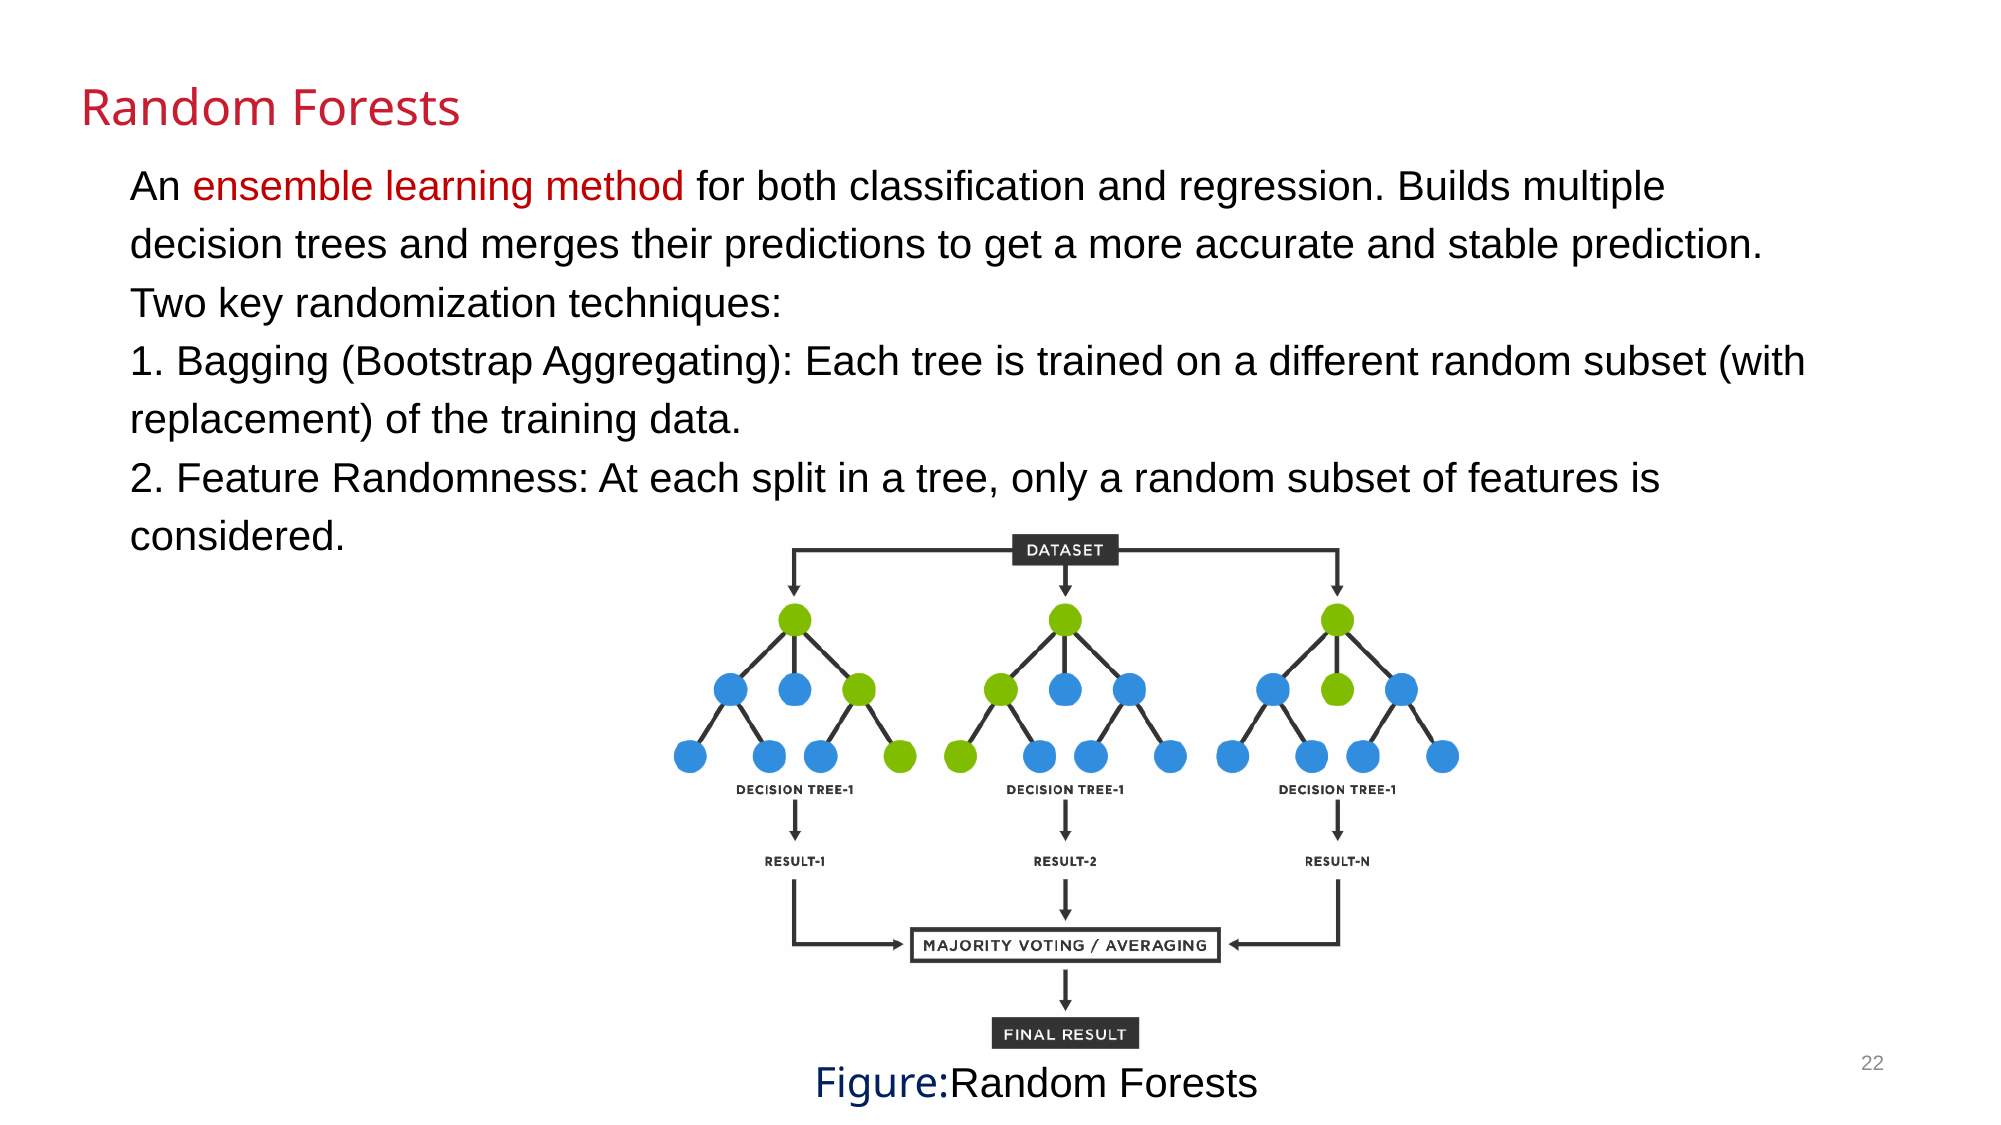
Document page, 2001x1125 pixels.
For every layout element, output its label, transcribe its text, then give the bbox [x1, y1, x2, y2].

slide_number 22 [1456, 1035, 1900, 1088]
picture [659, 524, 1470, 1050]
text_box An ensemble learning method for both classification and regression. Builds multiple decision trees and merges their predictions to get a more accurate and stable prediction. Two key randomization techniques: 1. Bagging (Bootstrap Aggregating): Each tree is trained on a different random subset (with replacement) of the training data. 2. Feature Randomness: At each split in a tree, only a random subset of features is considered. [115, 143, 1827, 567]
text_box Random Forests [66, 67, 608, 143]
text_box Figure:Random Forests [799, 1050, 1283, 1122]
